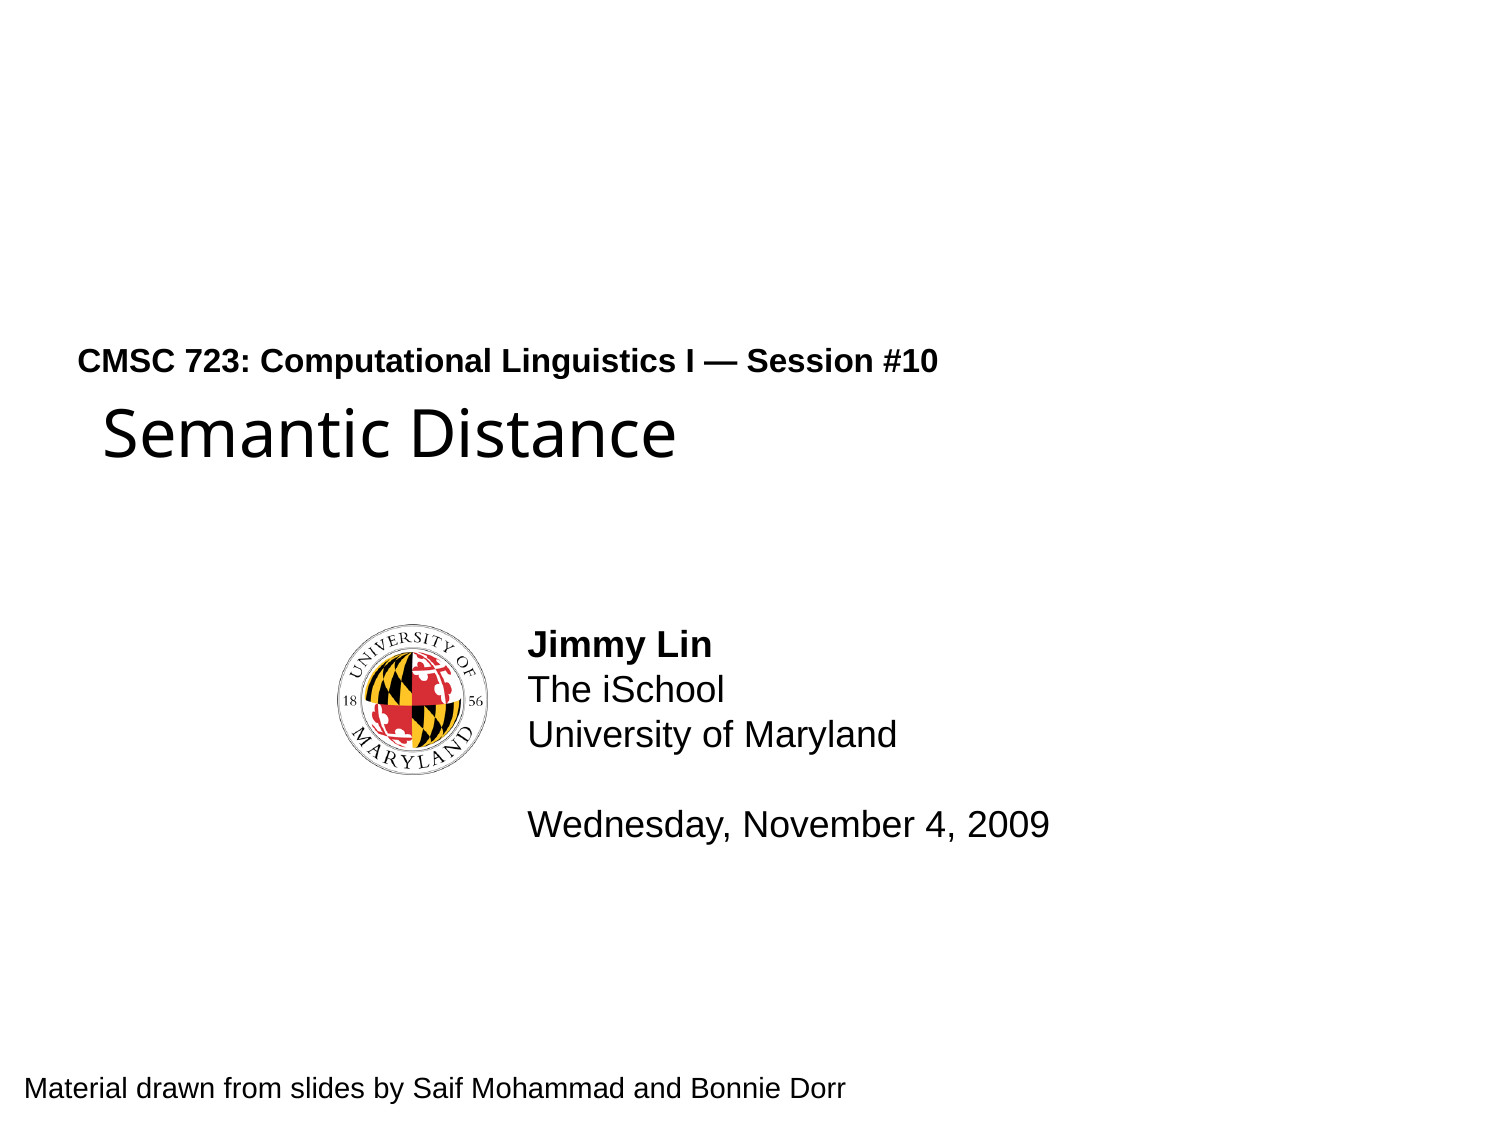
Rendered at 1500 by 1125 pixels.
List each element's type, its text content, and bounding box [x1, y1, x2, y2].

picture [337, 624, 488, 776]
text_box Semantic Distance [87, 287, 1450, 575]
text_box CMSC 723: Computational Linguistics I ― Session #10 [62, 331, 1263, 387]
text_box Jimmy Lin The iSchool University of Maryland Wednesday, November 4, 2009 [512, 612, 1438, 938]
text_box Material drawn from slides by Saif Mohammad and Bonnie Dorr [9, 1062, 863, 1113]
